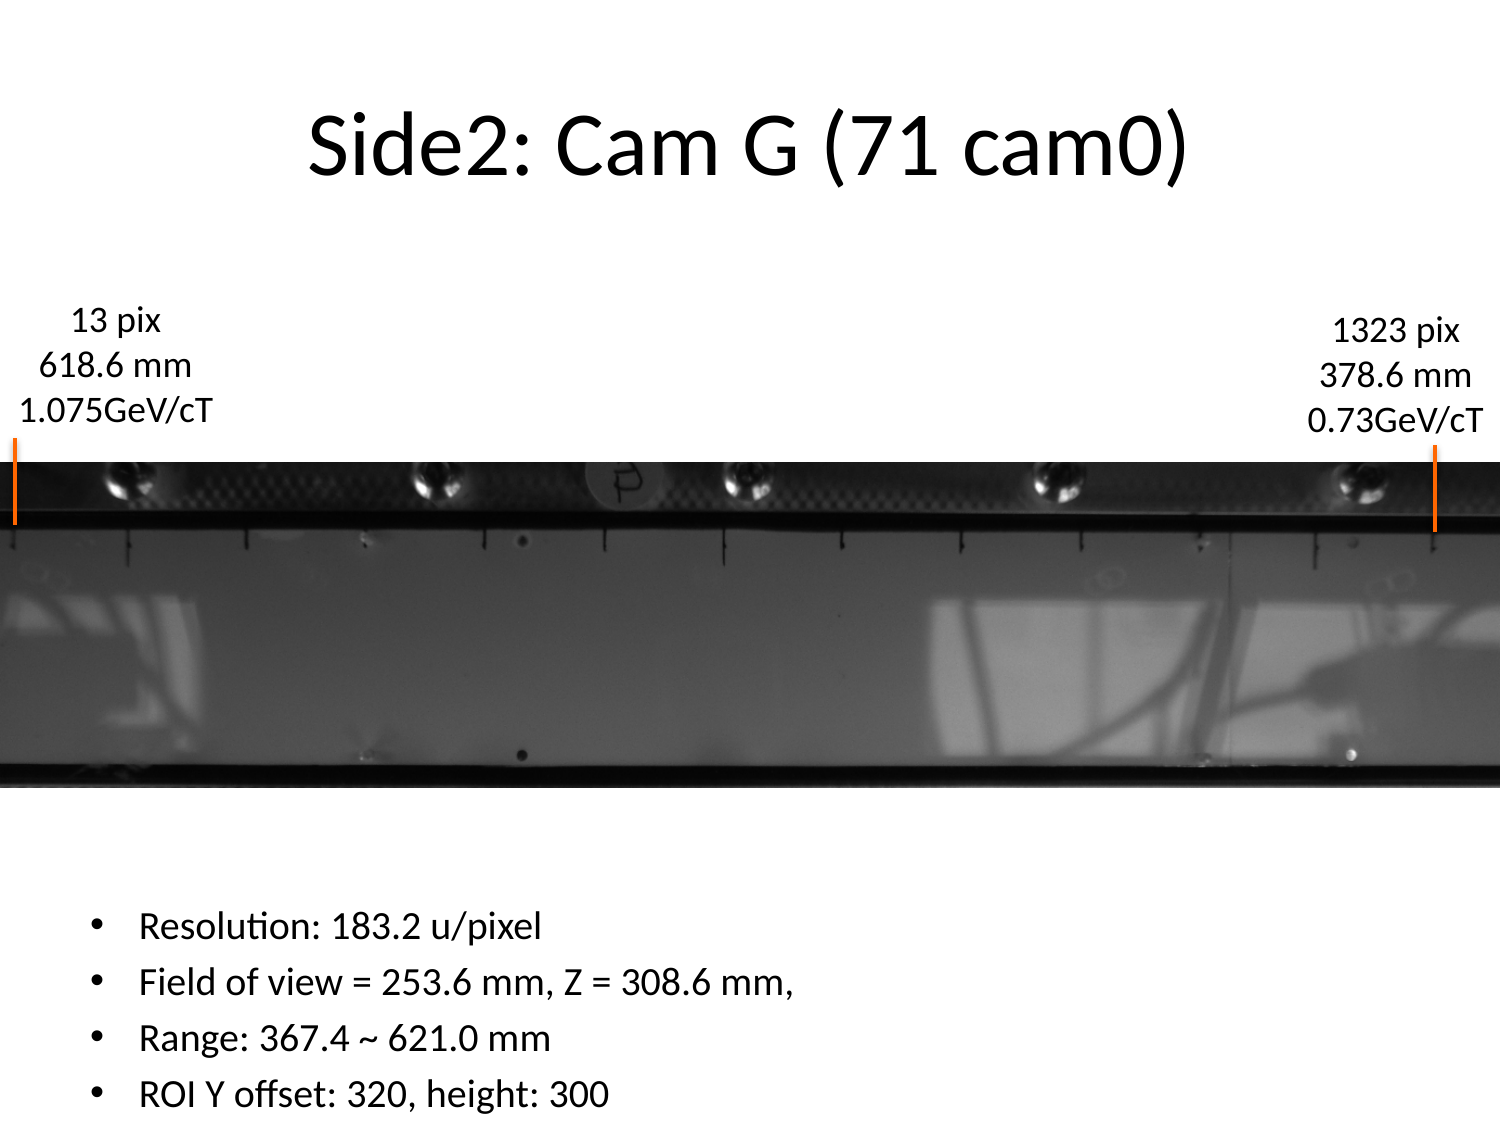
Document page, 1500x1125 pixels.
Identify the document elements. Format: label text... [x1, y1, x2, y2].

text_box 1323 pix 378.6 mm 0.73GeV/cT [1291, 297, 1500, 448]
text_box 13 pix 618.6 mm 1.075GeV/cT [0, 287, 232, 438]
list Resolution: 183.2 u/pixel Field of view = 253.6 mm, Z = 308.6 mm, Range: 367.4 ~ 621.0 mm ROI Y offset: 320, height: 300 [75, 892, 1425, 1125]
picture [0, 462, 1500, 788]
title Side2: Cam G (71 cam0) [75, 45, 1425, 233]
